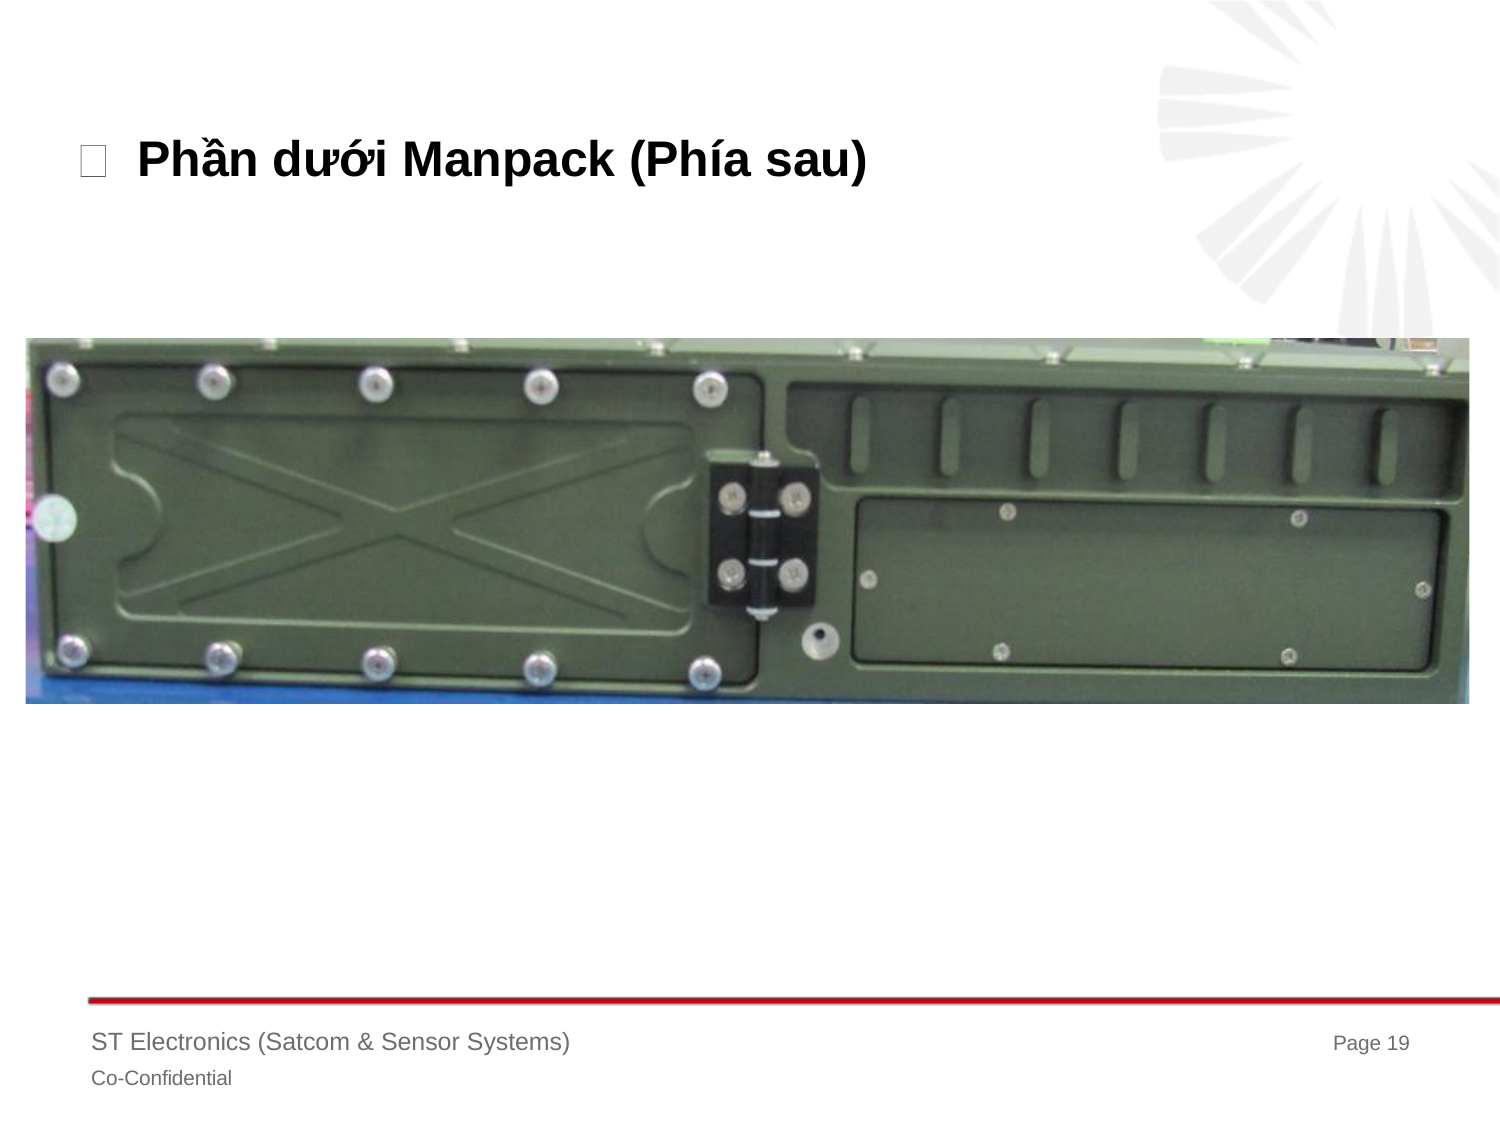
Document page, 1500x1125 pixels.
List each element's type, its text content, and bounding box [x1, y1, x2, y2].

picture [0, 0, 1500, 1125]
text_box [25, 338, 1470, 704]
title Phần dưới Manpack (Phía sau) [74, 50, 1426, 315]
footer ST Electronics (Satcom & Sensor Systems) Co-Confidential [89, 1028, 574, 1125]
slide_number Page 19 [1319, 1031, 1415, 1125]
